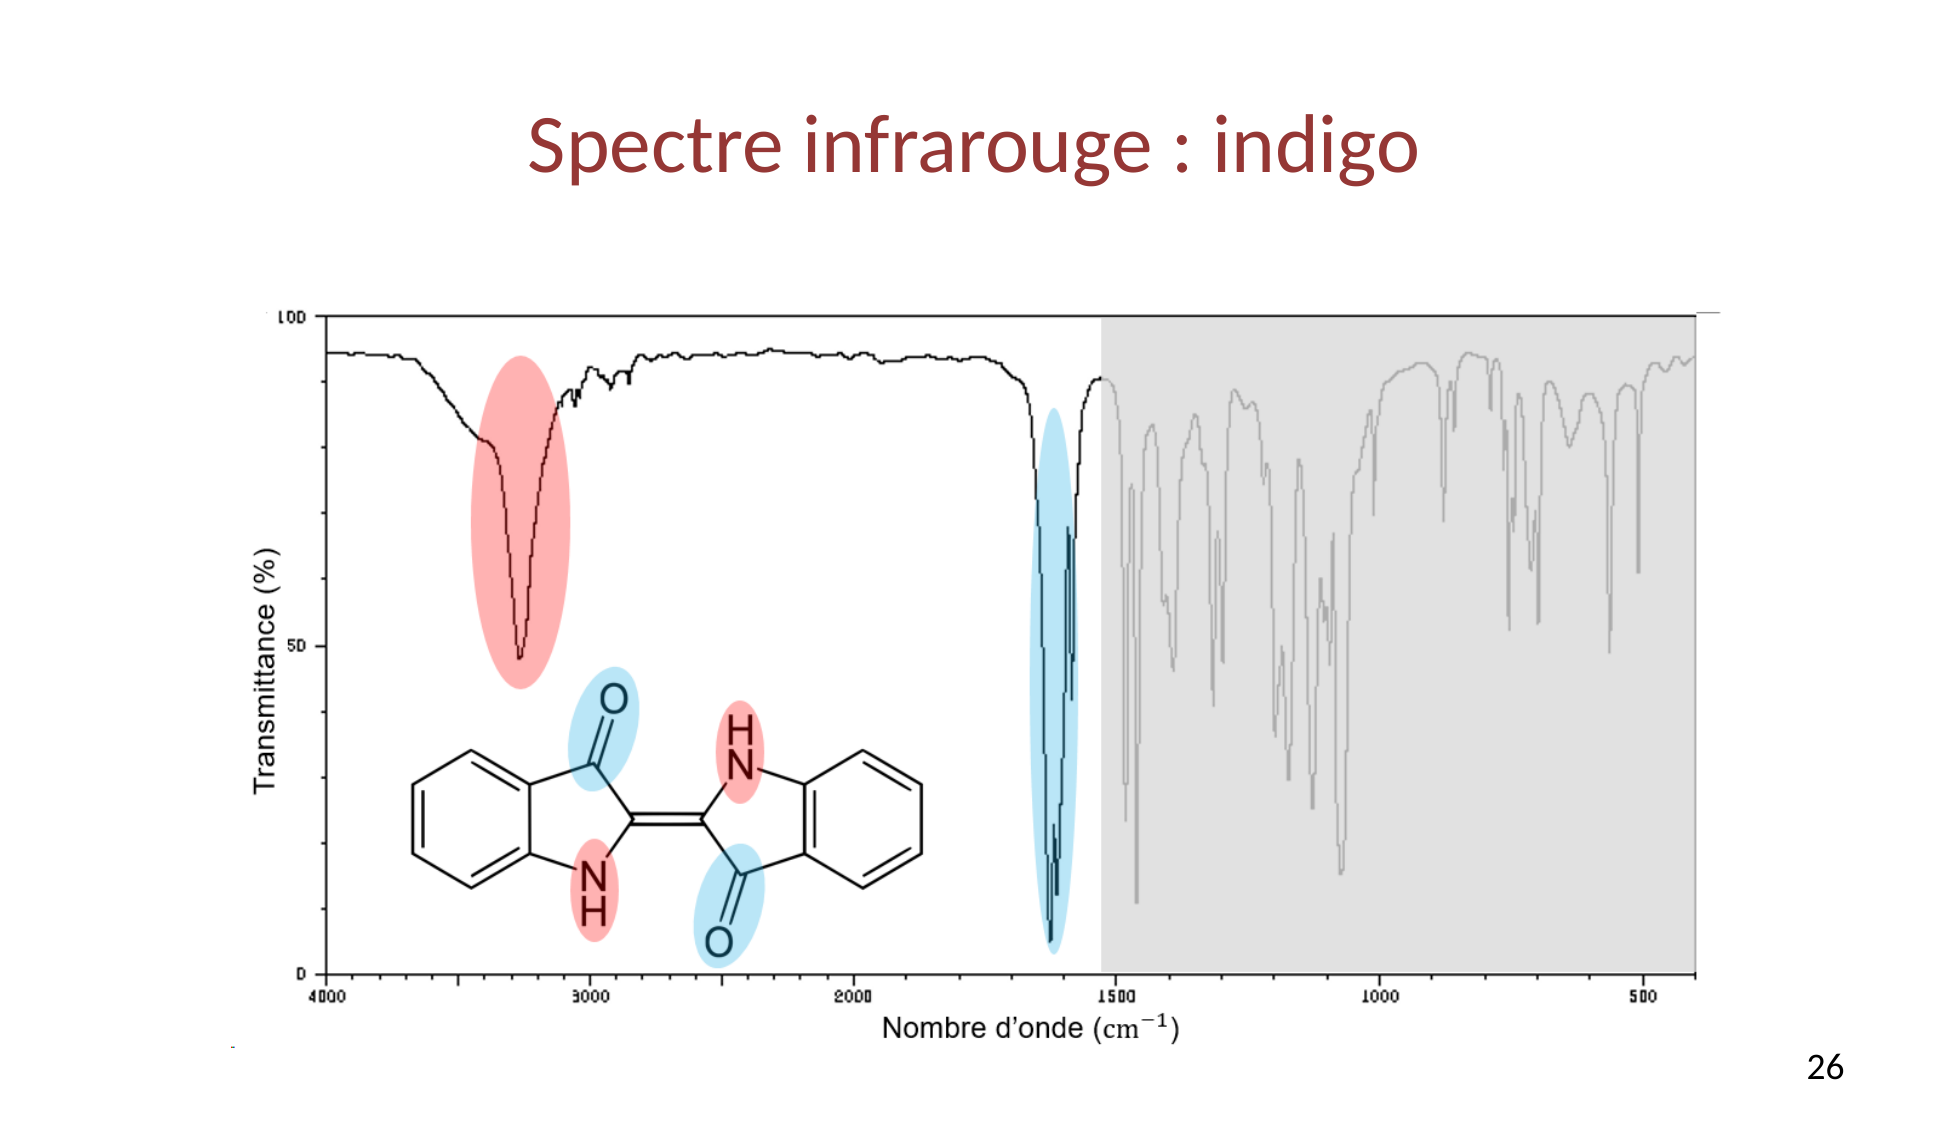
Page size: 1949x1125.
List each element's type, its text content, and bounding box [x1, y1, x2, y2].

picture [230, 296, 1728, 1048]
title Spectre infrarouge : indigo [97, 45, 1852, 233]
